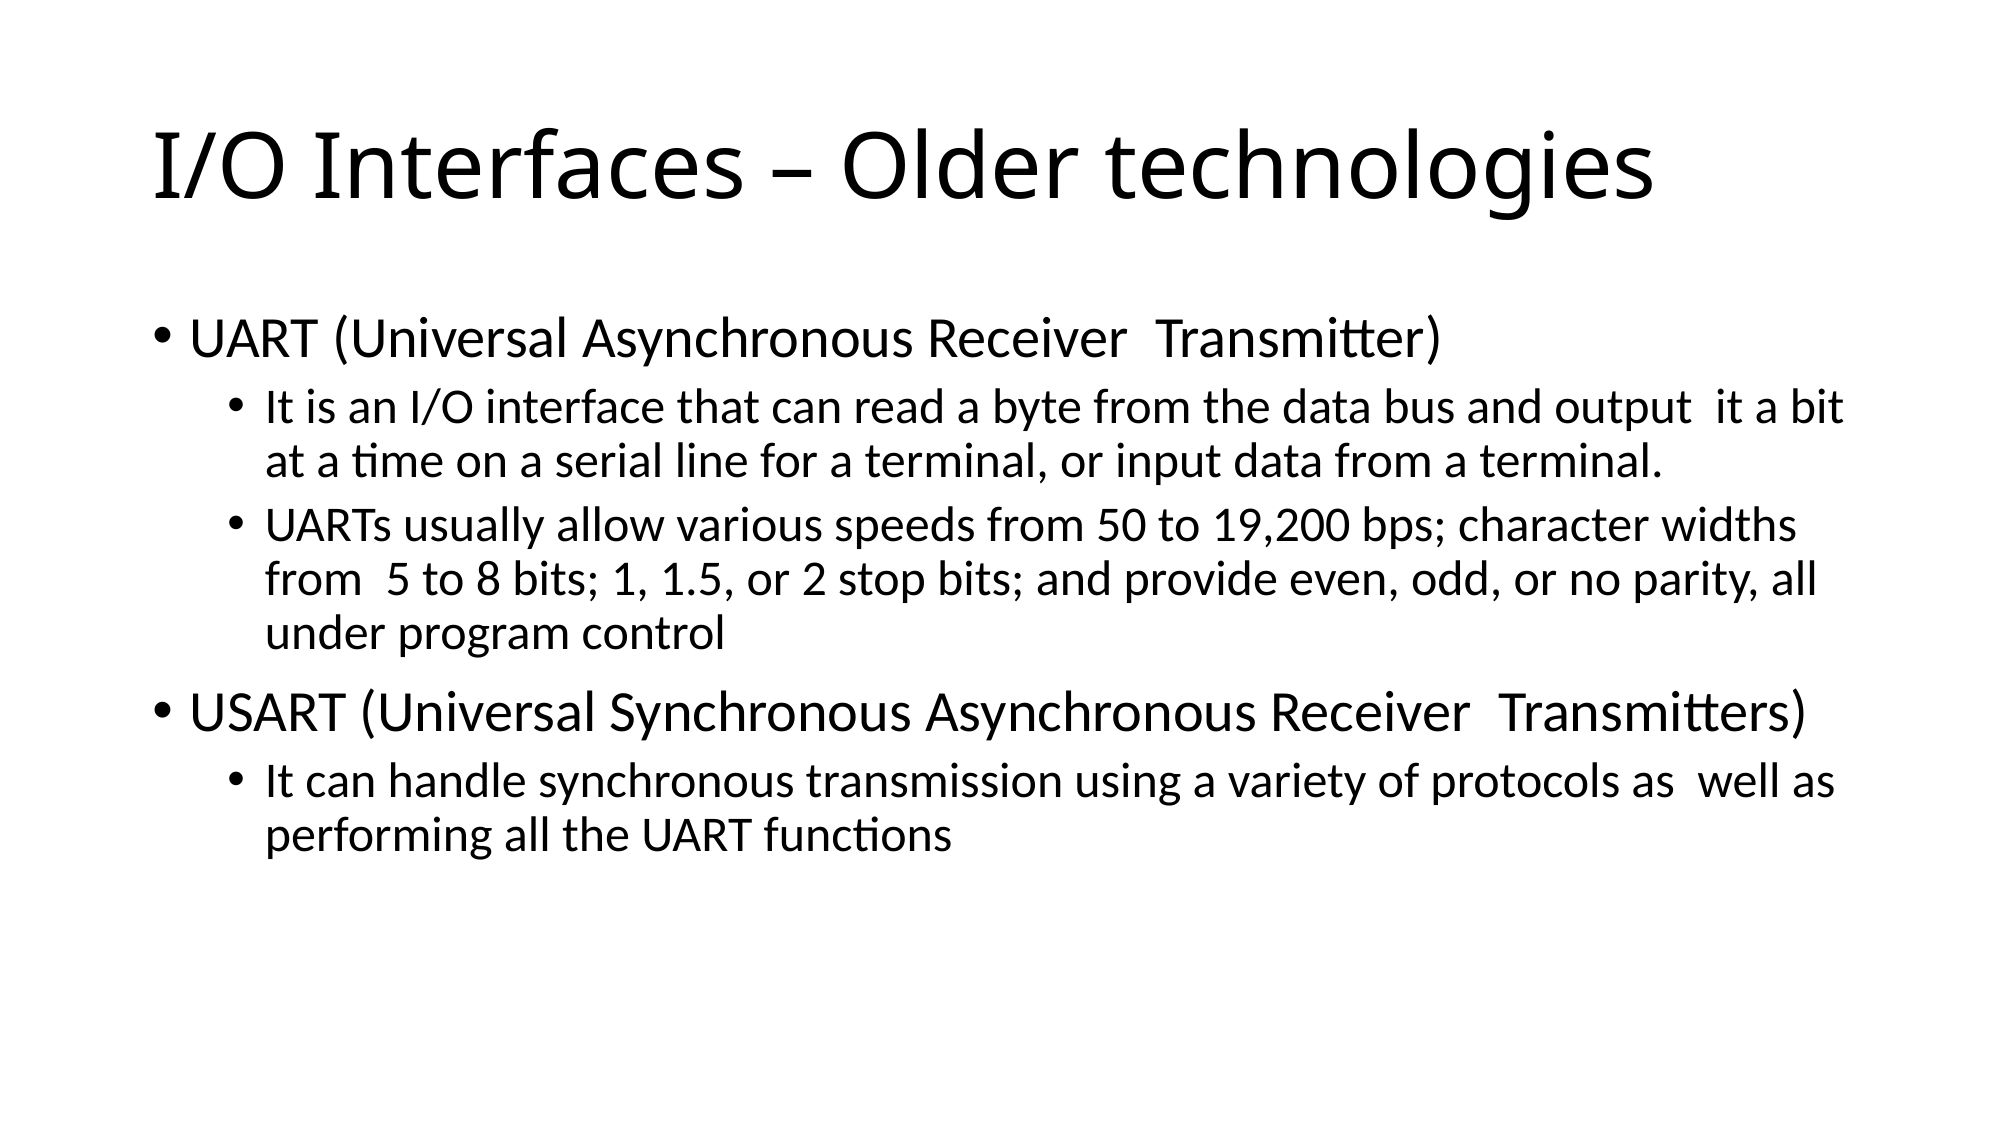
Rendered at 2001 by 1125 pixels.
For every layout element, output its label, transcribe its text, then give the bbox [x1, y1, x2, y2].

list UART (Universal Asynchronous Receiver Transmitter) It is an I/O interface that can read a byte from the data bus and output it a bit at a time on a serial line for a terminal, or input data from a terminal. UARTs usually allow various speeds from 50 to 19,200 bps; character widths from 5 to 8 bits; 1, 1.5, or 2 stop bits; and provide even, odd, or no parity, all under program control USART (Universal Synchronous Asynchronous Receiver Transmitters) It can handle synchronous transmission using a variety of protocols as well as performing all the UART functions [137, 299, 1863, 1014]
title I/O Interfaces – Older technologies [137, 59, 1863, 278]
